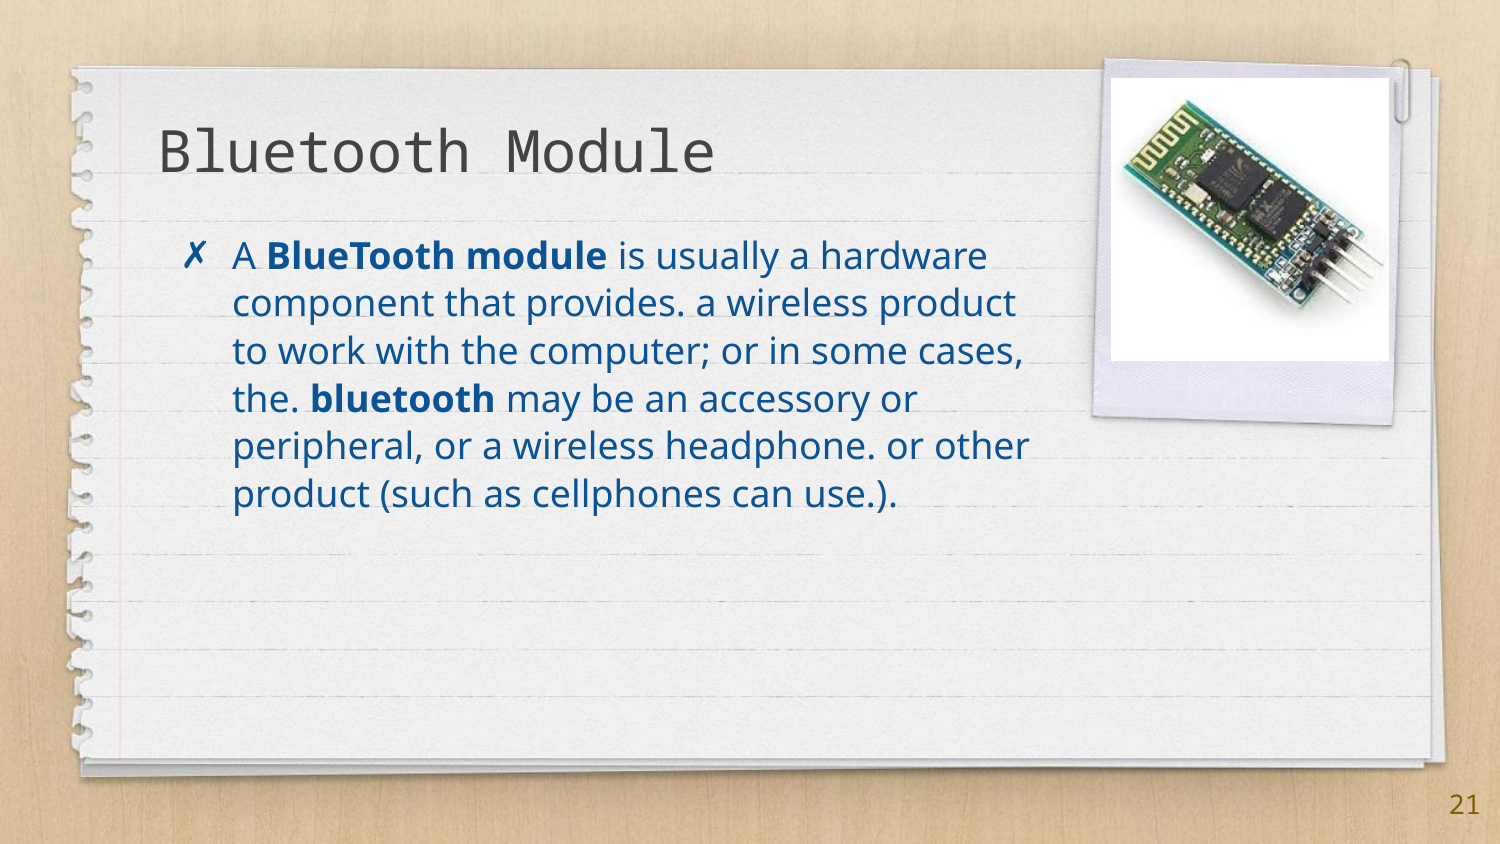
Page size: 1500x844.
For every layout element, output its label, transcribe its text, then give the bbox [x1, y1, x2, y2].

list A BlueTooth module is usually a hardware component that provides. a wireless product to work with the computer; or in some cases, the. bluetooth may be an accessory or peripheral, or a wireless headphone. or other product (such as cellphones can use.). [142, 214, 1066, 717]
title Bluetooth Module [142, 58, 1066, 200]
slide_number 21 [1429, 767, 1500, 844]
picture [0, 0, 1500, 844]
